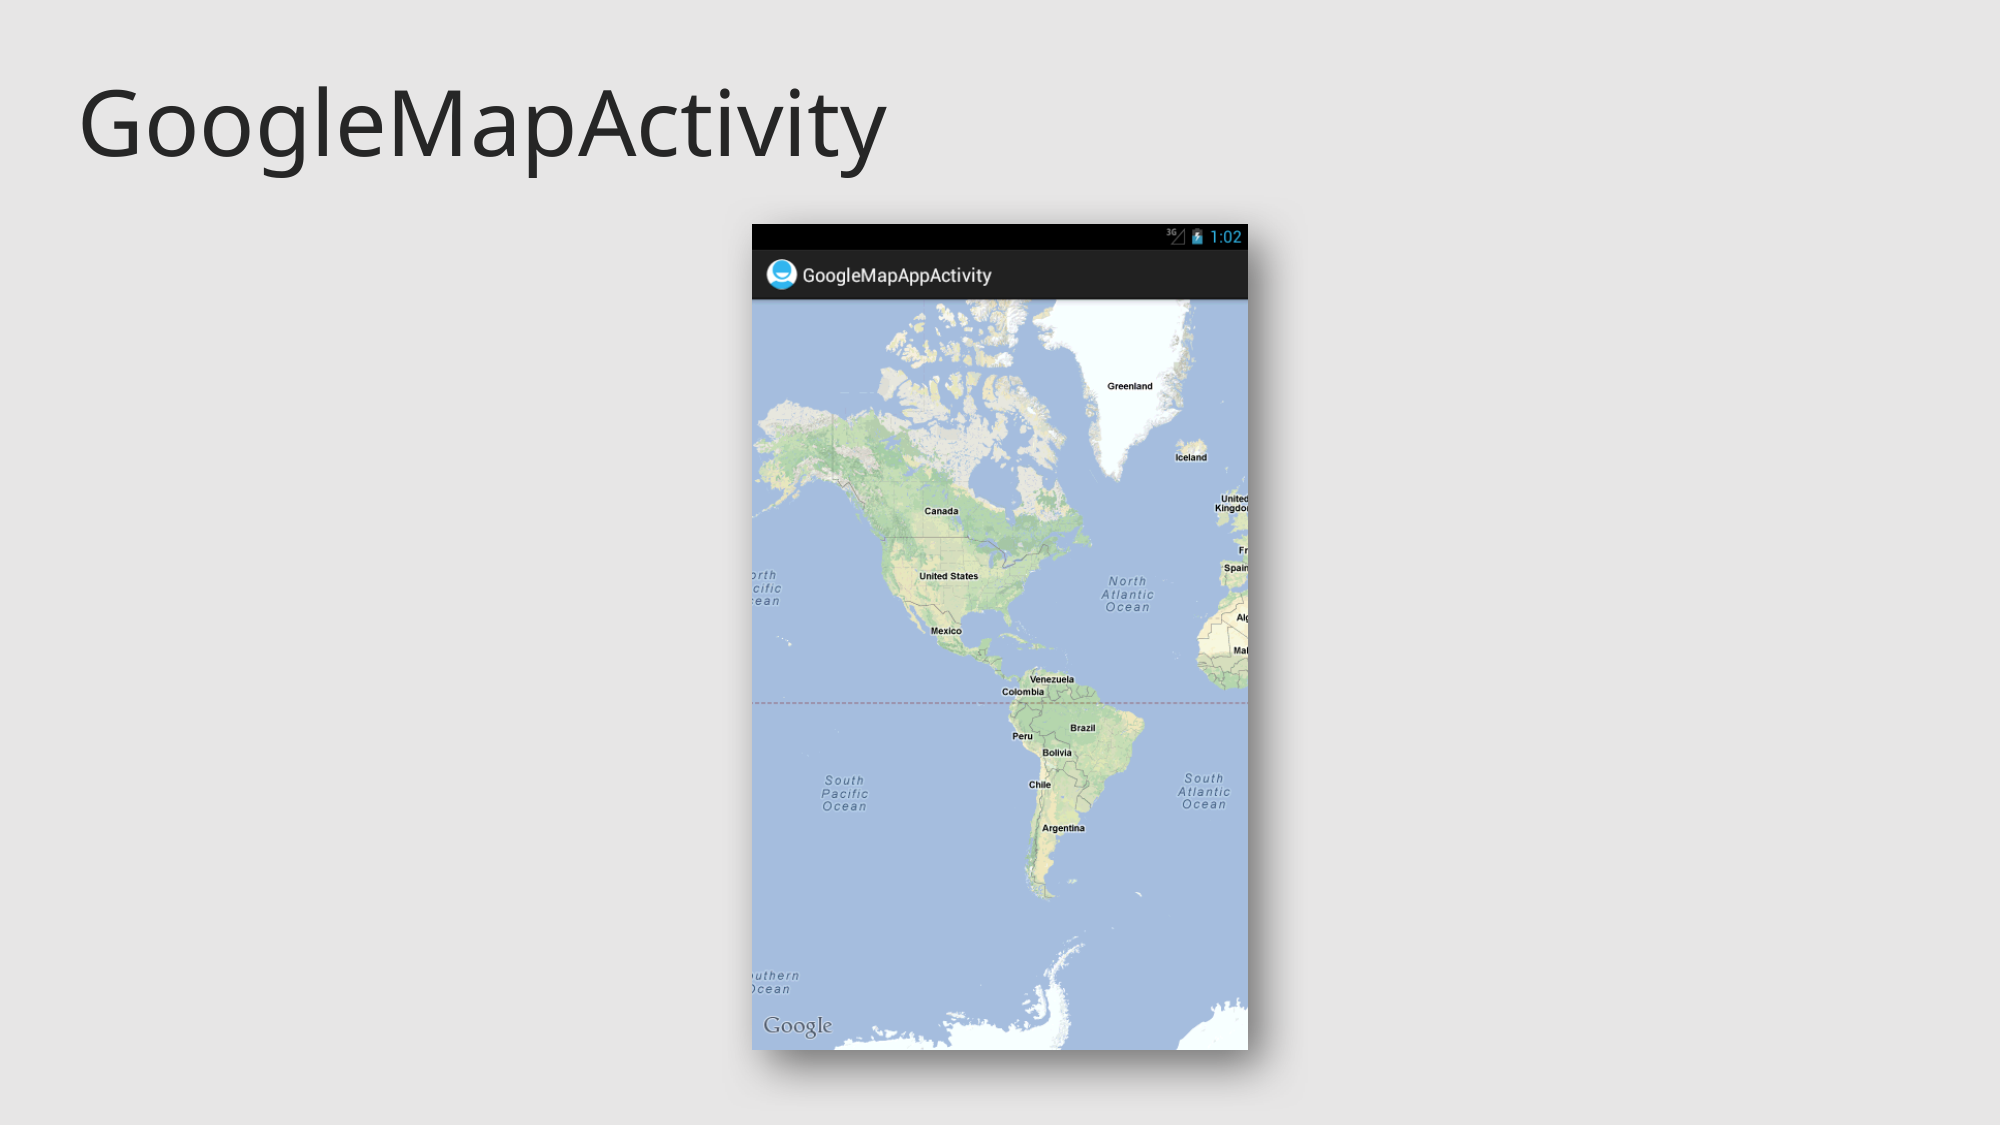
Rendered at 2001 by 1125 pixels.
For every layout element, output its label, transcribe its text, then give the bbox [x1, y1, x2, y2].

picture [752, 224, 1248, 1050]
title GoogleMapActivity [62, 18, 1788, 236]
